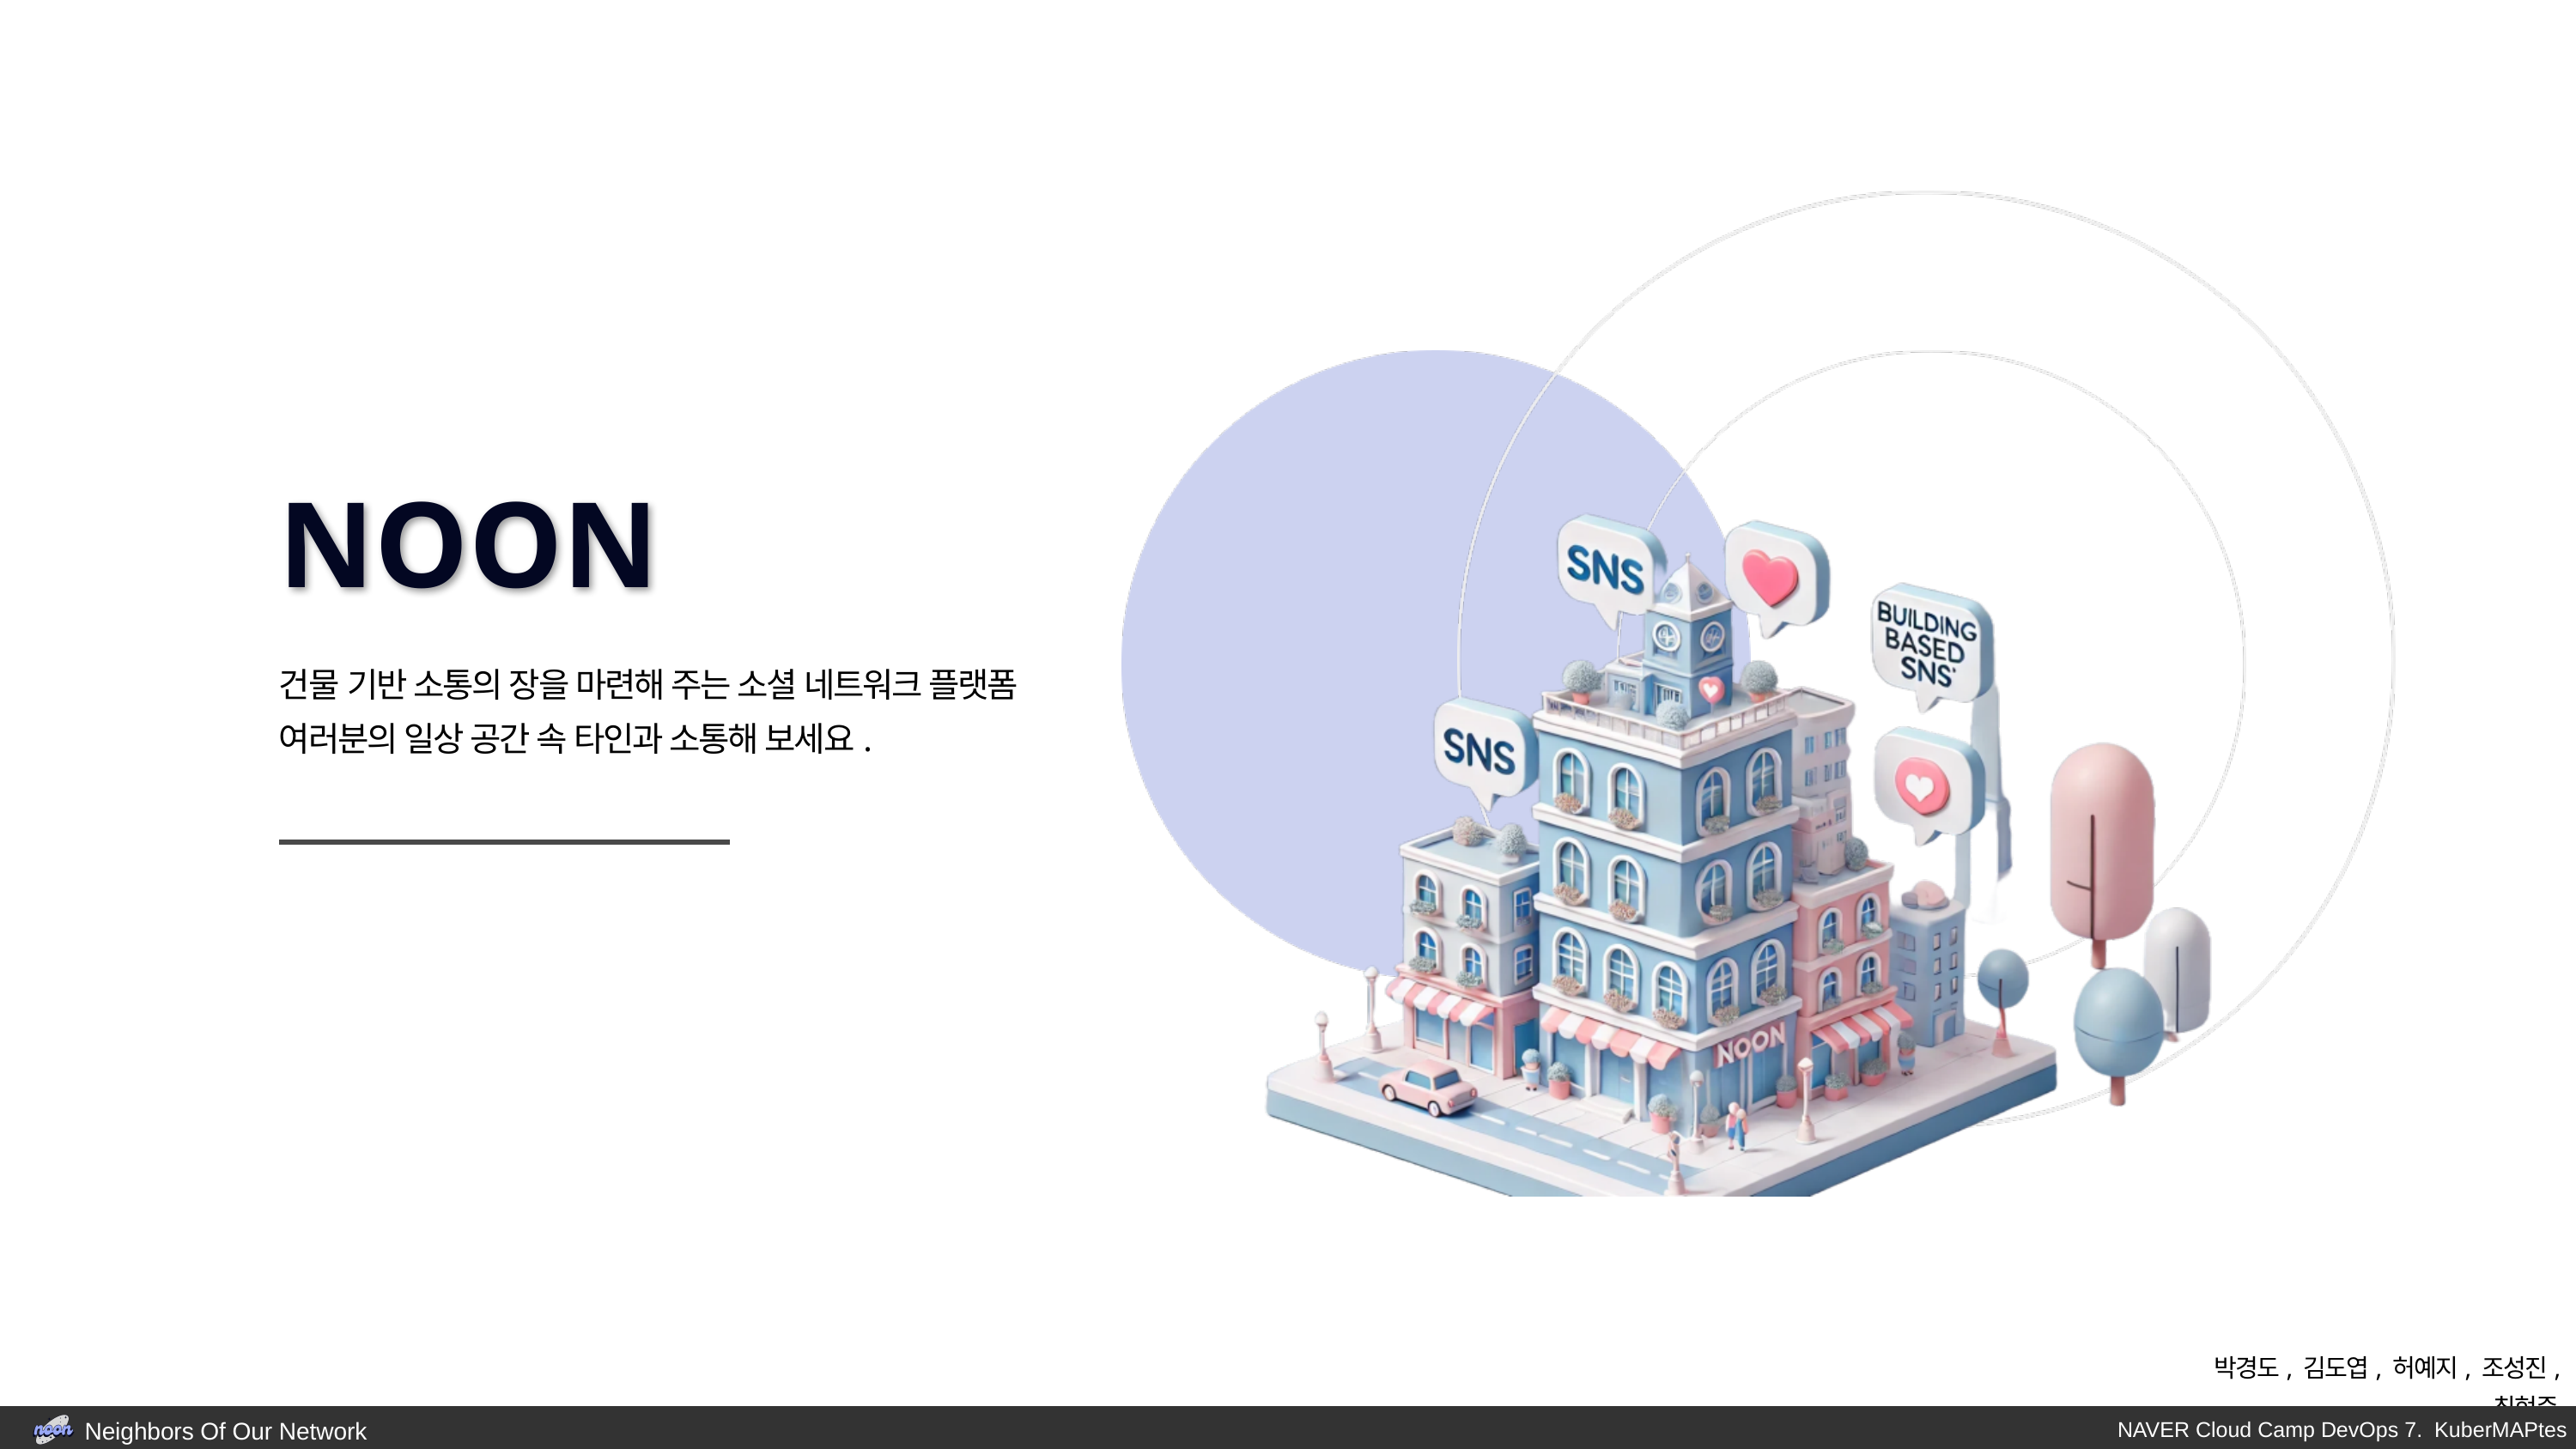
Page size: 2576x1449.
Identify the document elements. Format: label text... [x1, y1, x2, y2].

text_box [0, 1405, 2576, 1449]
text_box NOON [278, 420, 1116, 617]
text_box 박경도, 김도엽, 허예지, 조성진, 최현준 [2196, 1362, 2560, 1402]
text_box 건물 기반 소통의 장을 마련해 주는 소셜 네트워크 플랫폼 여러분의 일상 공간 속 타인과 소통해 보세요. [278, 652, 1047, 810]
picture [1051, 191, 2396, 1197]
